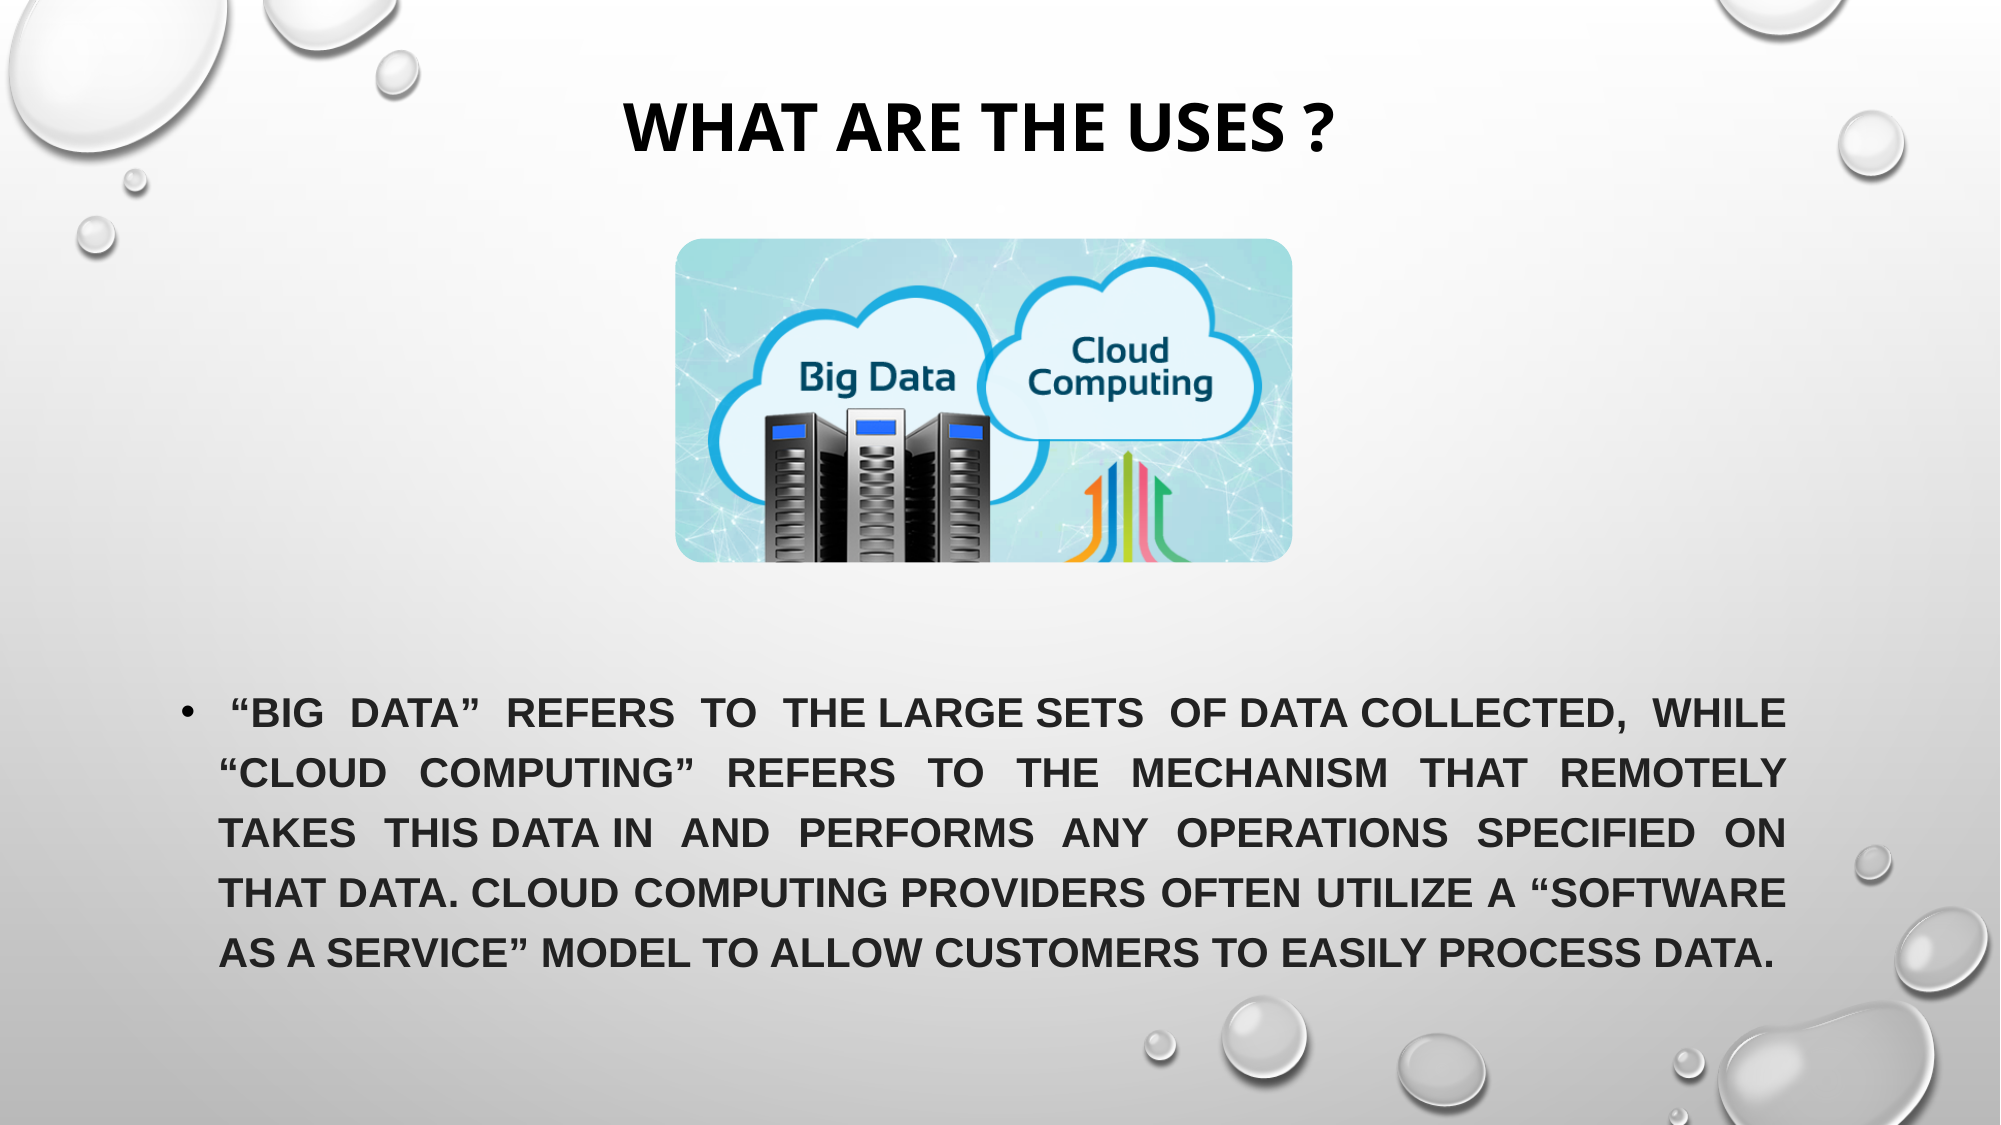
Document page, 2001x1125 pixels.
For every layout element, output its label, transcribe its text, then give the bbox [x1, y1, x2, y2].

title What are the uses ? [608, 52, 1360, 209]
list “Big Data” refers to the large sets of data collected, while “Cloud Computing” refers to the mechanism that remotely takes this data in and performs any operations specified on that data. Cloud Computing providers often utilize a “software as a service” model to allow customers to easily process data. [165, 668, 1803, 1125]
picture [0, 0, 2000, 1125]
